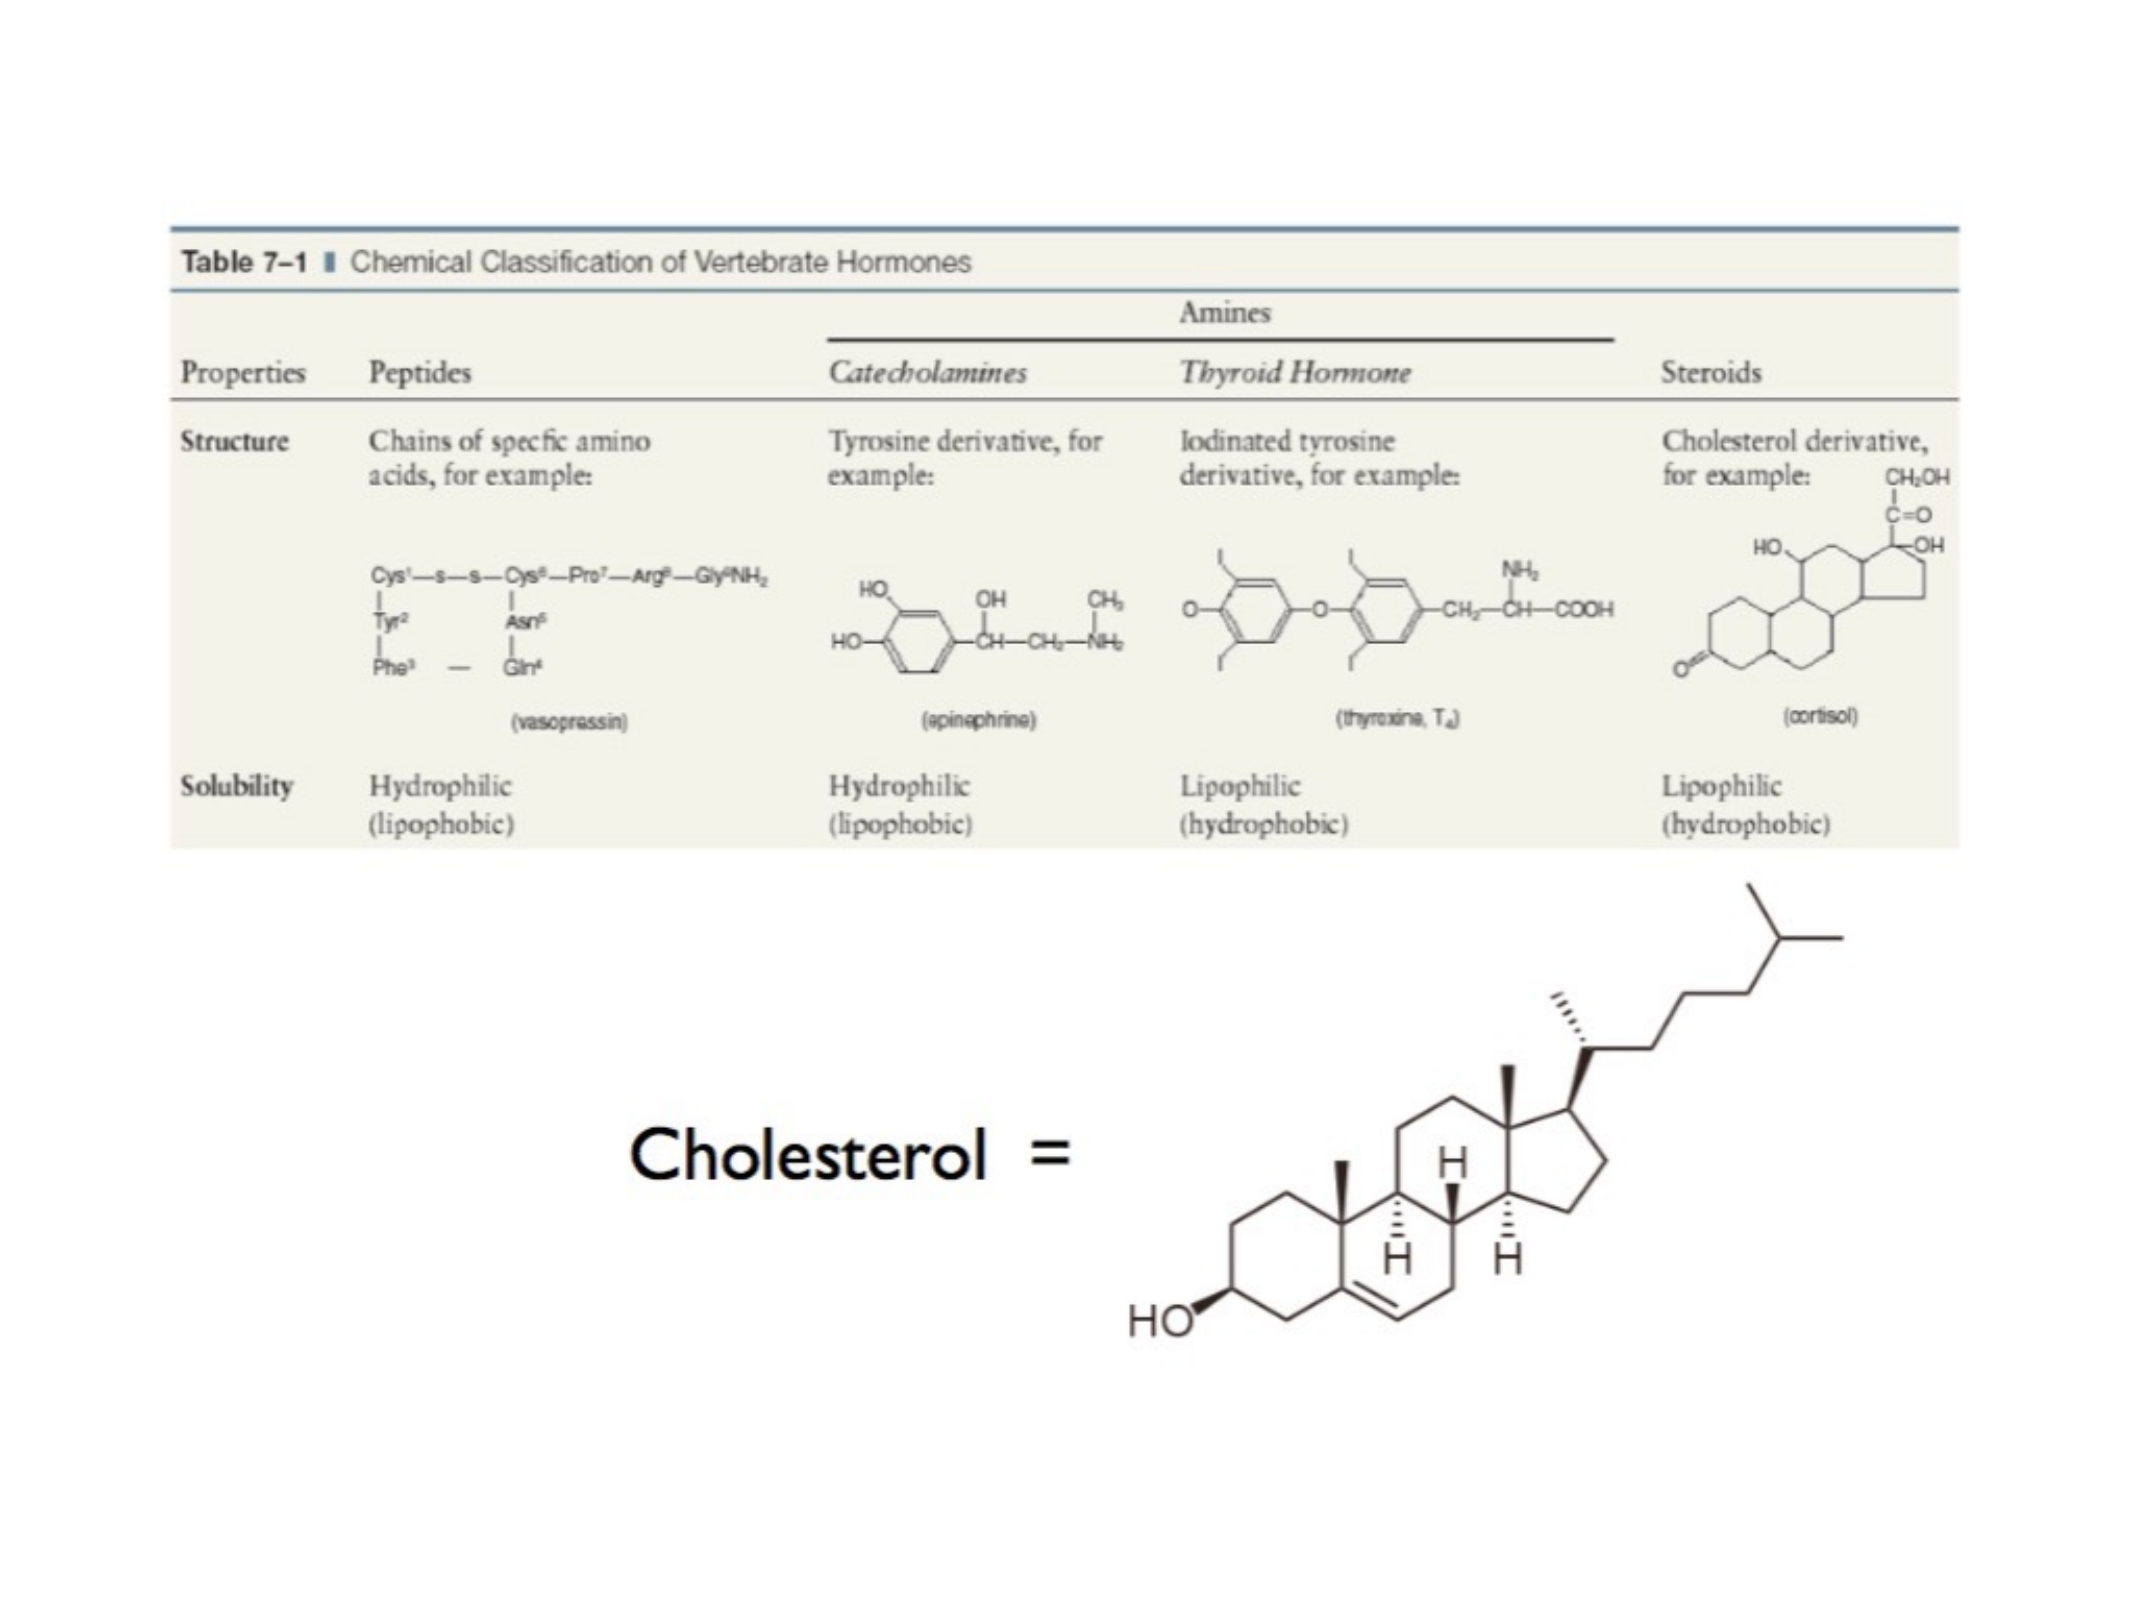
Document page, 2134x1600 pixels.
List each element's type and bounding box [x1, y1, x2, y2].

picture [161, 200, 1972, 1400]
